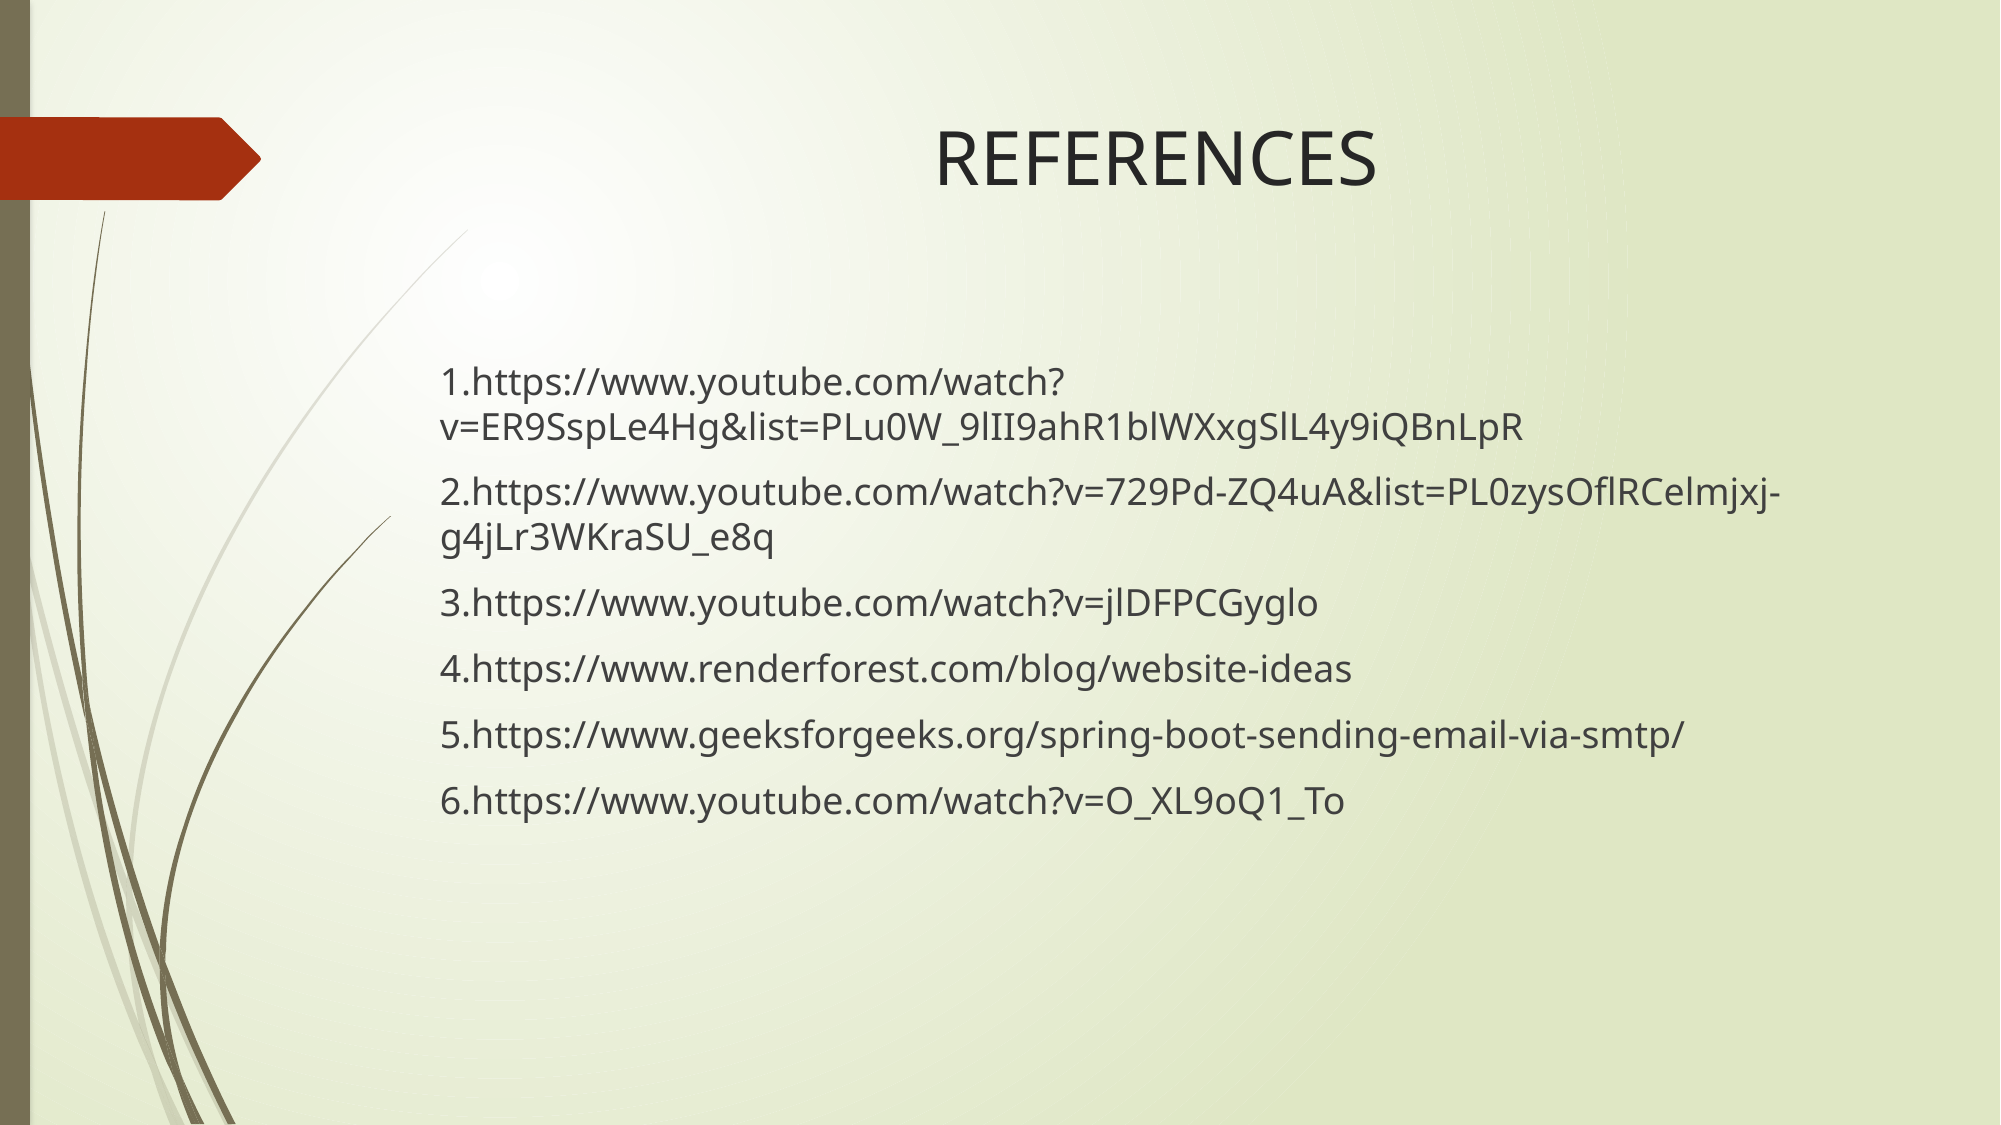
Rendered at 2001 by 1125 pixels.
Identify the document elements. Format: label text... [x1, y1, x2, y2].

list 1.https://www.youtube.com/watch?v=ER9SspLe4Hg&list=PLu0W_9lII9ahR1blWXxgSlL4y9iQBnLpR 2.https://www.youtube.com/watch?v=729Pd-ZQ4uA&list=PL0zysOflRCelmjxj-g4jLr3WKraSU_e8q 3.https://www.youtube.com/watch?v=jlDFPCGyglo 4.https://www.renderforest.com/blog/website-ideas 5.https://www.geeksforgeeks.org/spring-boot-sending-email-via-smtp/ 6.https://www.youtube.com/watch?v=O_XL9oQ1_To [424, 350, 1888, 970]
title REFERENCES [425, 102, 1888, 313]
